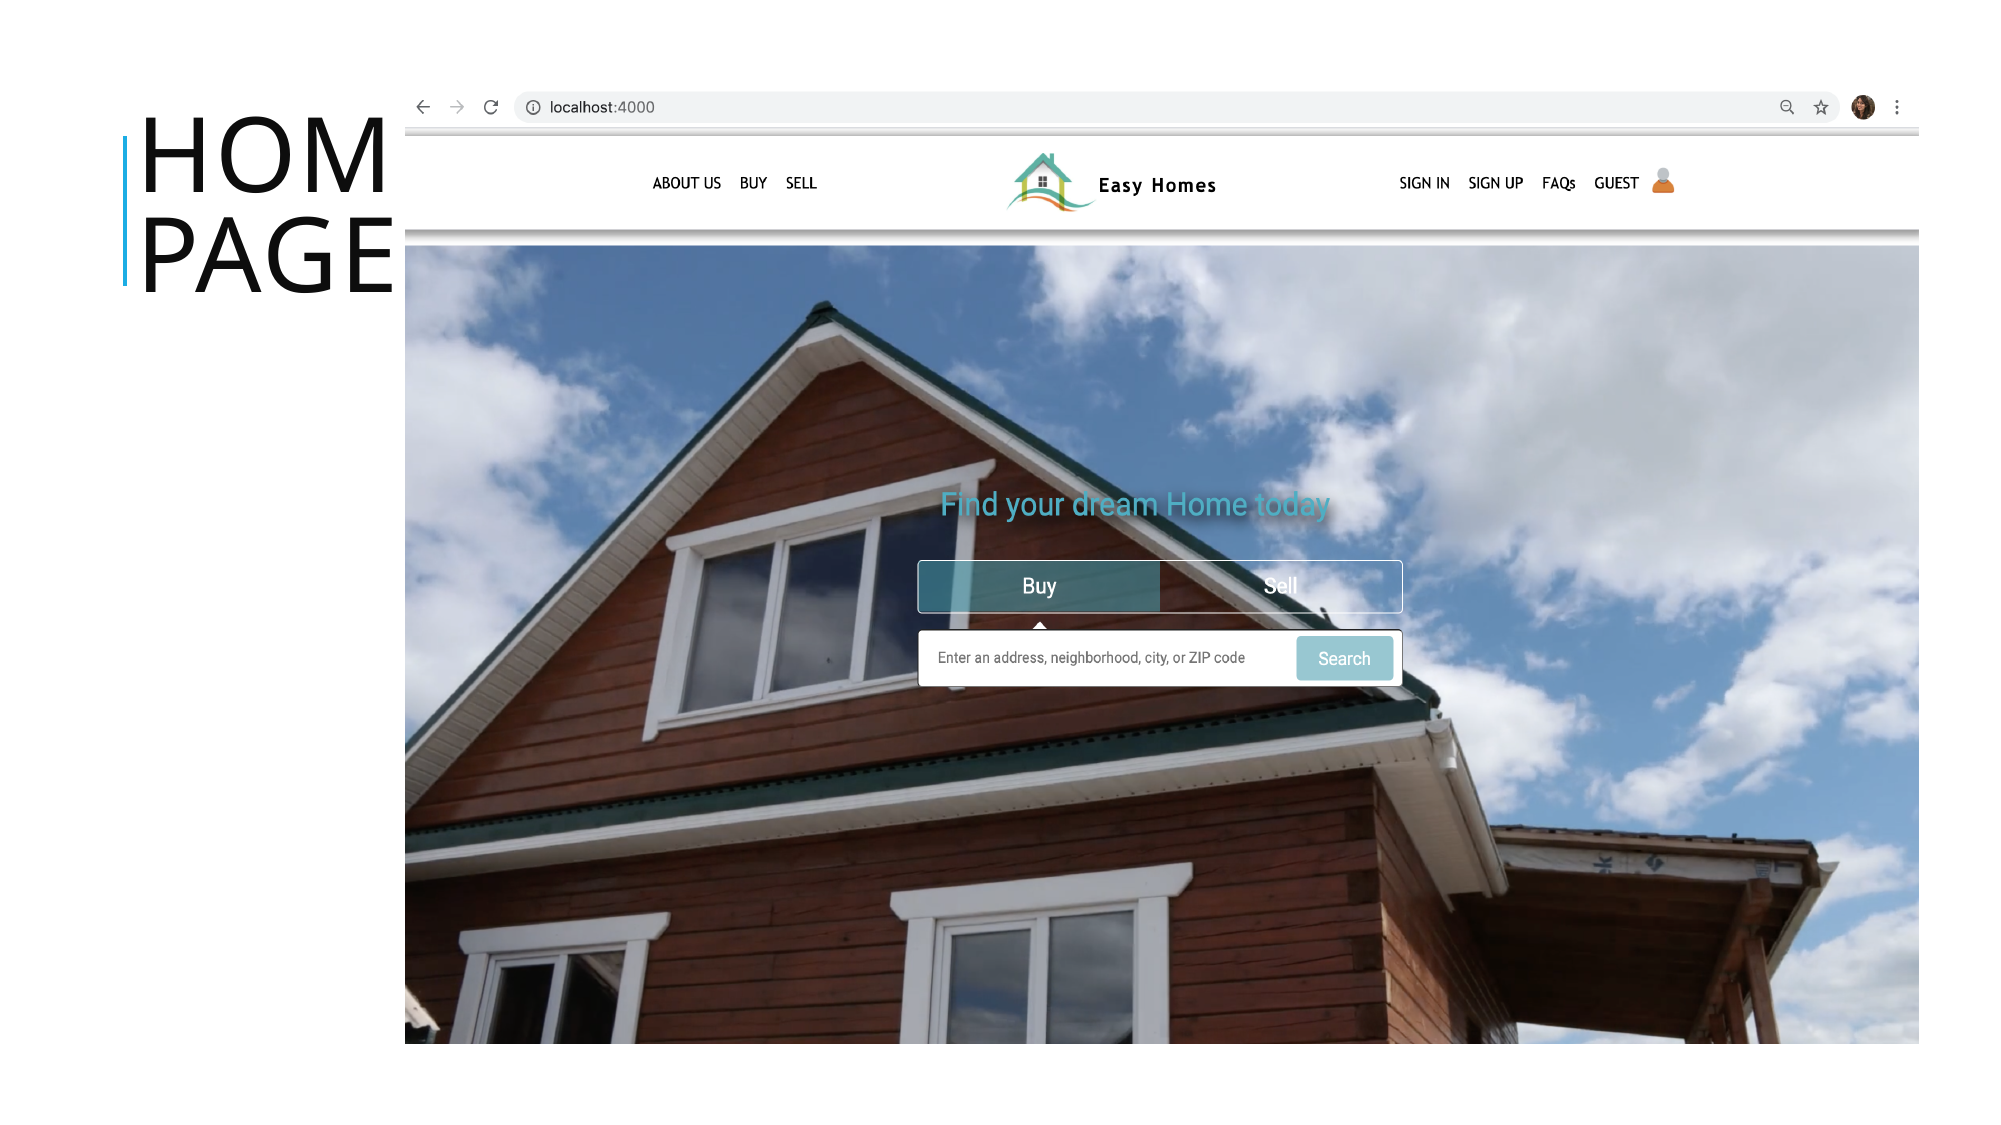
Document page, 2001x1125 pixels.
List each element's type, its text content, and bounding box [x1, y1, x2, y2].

title Home Page [121, 89, 400, 336]
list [405, 89, 1919, 1045]
